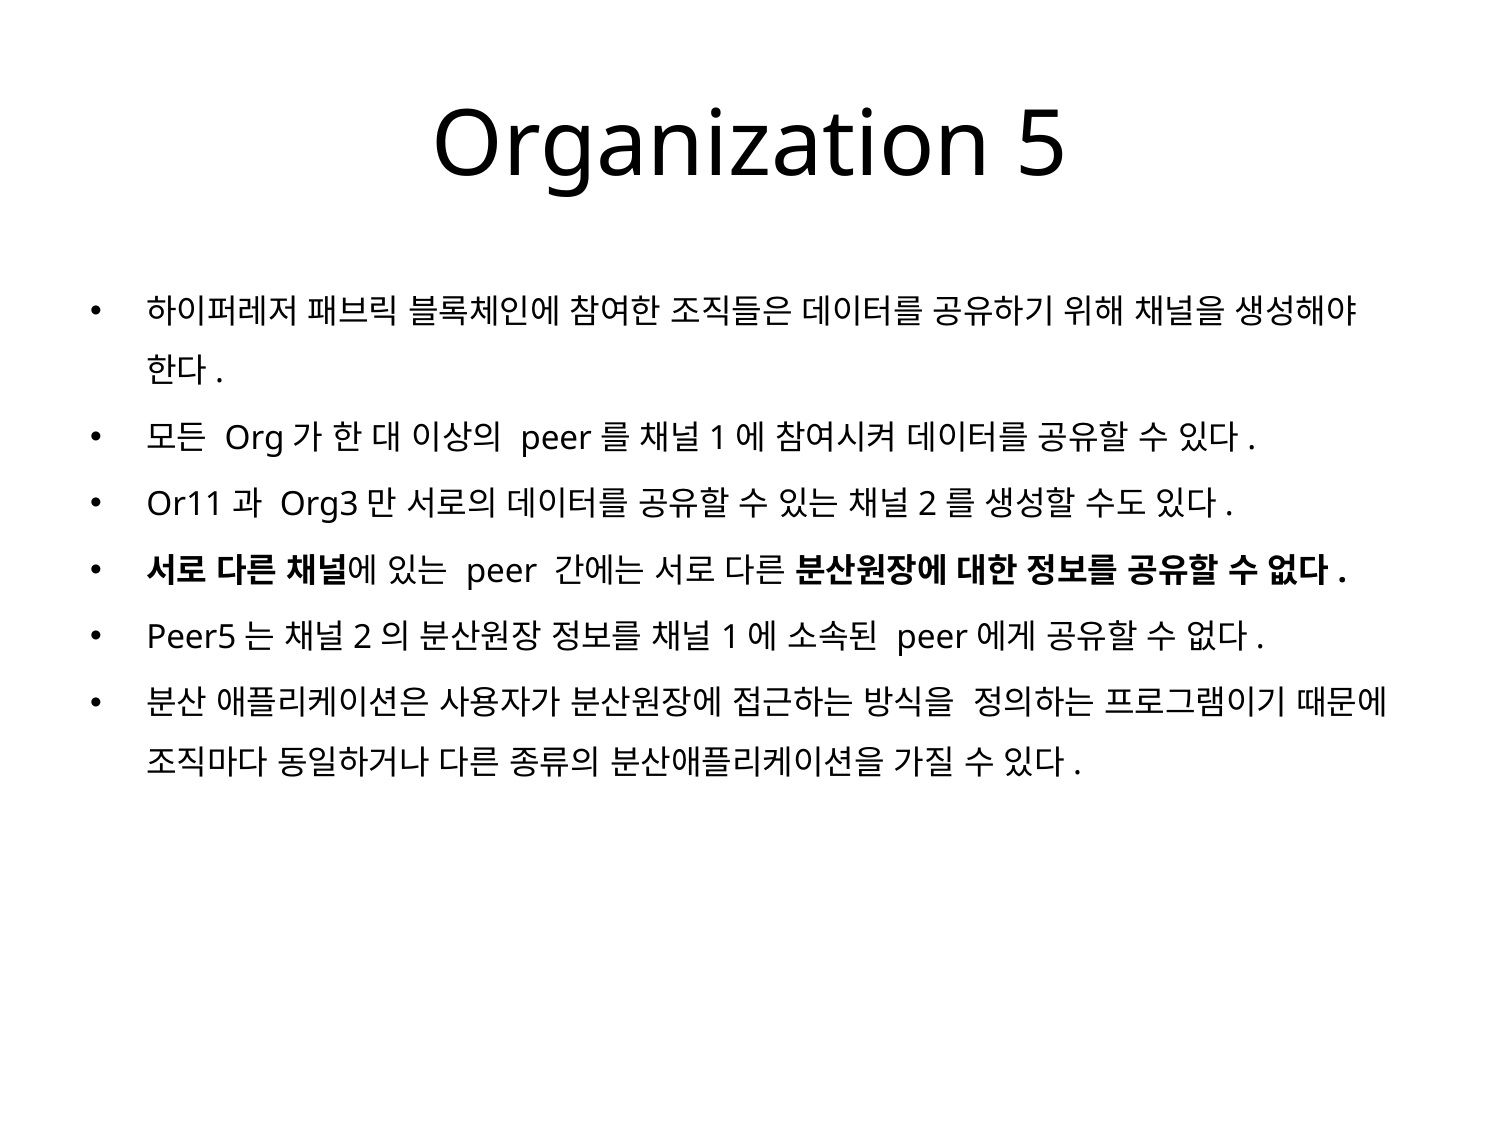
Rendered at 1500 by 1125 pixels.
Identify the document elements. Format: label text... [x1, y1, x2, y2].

title Organization 5 [75, 45, 1425, 233]
list 하이퍼레저 패브릭 블록체인에 참여한 조직들은 데이터를 공유하기 위해 채널을 생성해야 한다. 모든 Org가 한 대 이상의 peer를 채널1에 참여시켜 데이터를 공유할 수 있다. Or11과 Org3만 서로의 데이터를 공유할 수 있는 채널2를 생성할 수도 있다. 서로 다른 채널에 있는 peer 간에는 서로 다른 분산원장에 대한 정보를 공유할 수 없다. Peer5는 채널2의 분산원장 정보를 채널1에 소속된 peer에게 공유할 수 없다. 분산 애플리케이션은 사용자가 분산원장에 접근하는 방식을 정의하는 프로그램이기 때문에 조직마다 동일하거나 다른 종류의 분산애플리케이션을 가질 수 있다. [75, 262, 1425, 1005]
